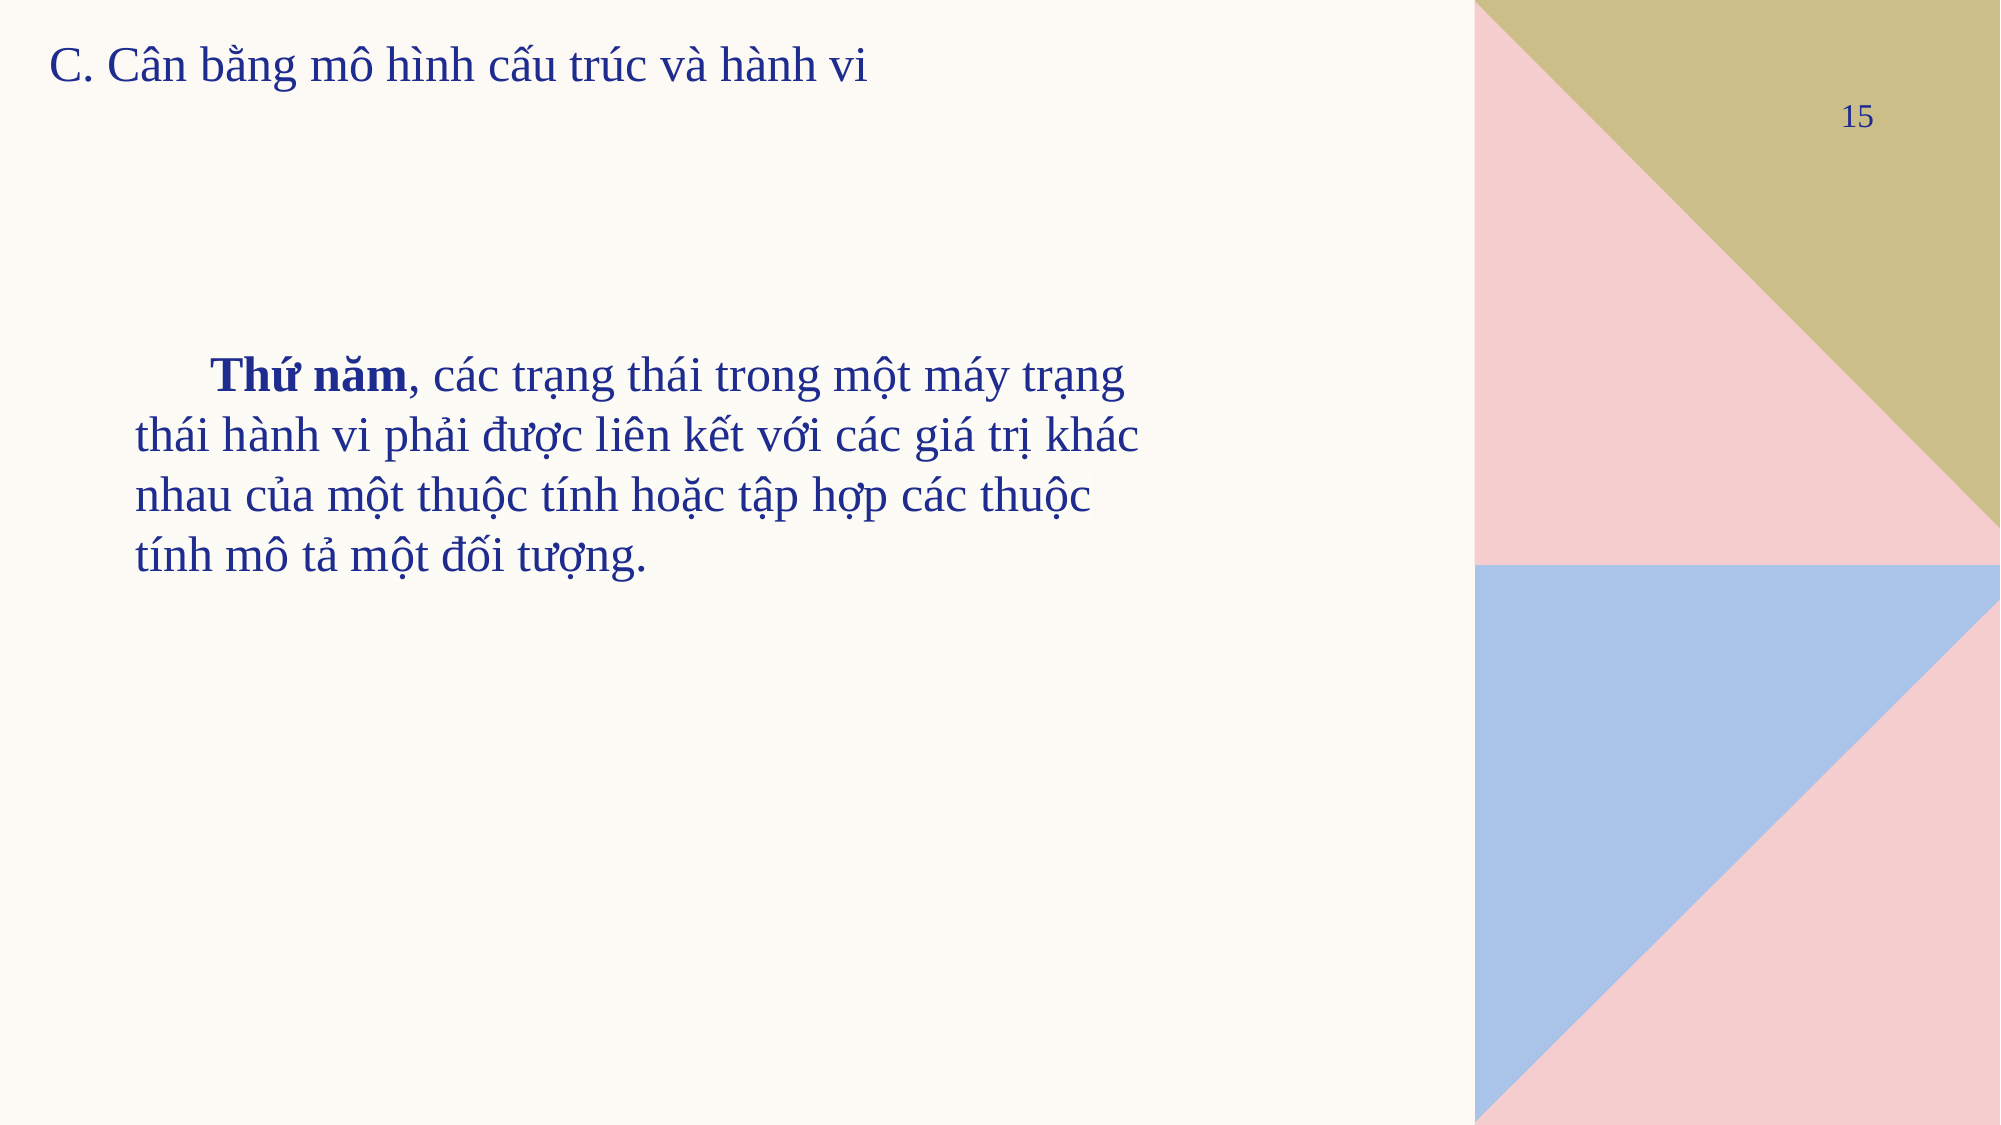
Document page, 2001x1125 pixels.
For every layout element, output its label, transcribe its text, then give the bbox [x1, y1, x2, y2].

text_box C. Cân bằng mô hình cấu trúc và hành vi [34, 24, 1039, 159]
text_box Thứ năm, các trạng thái trong một máy trạng thái hành vi phải được liên kết với các giá trị khác nhau của một thuộc tính hoặc tập hợp các thuộc tính mô tả một đối tượng. [120, 333, 1194, 689]
slide_number 15 [1712, 75, 1875, 153]
